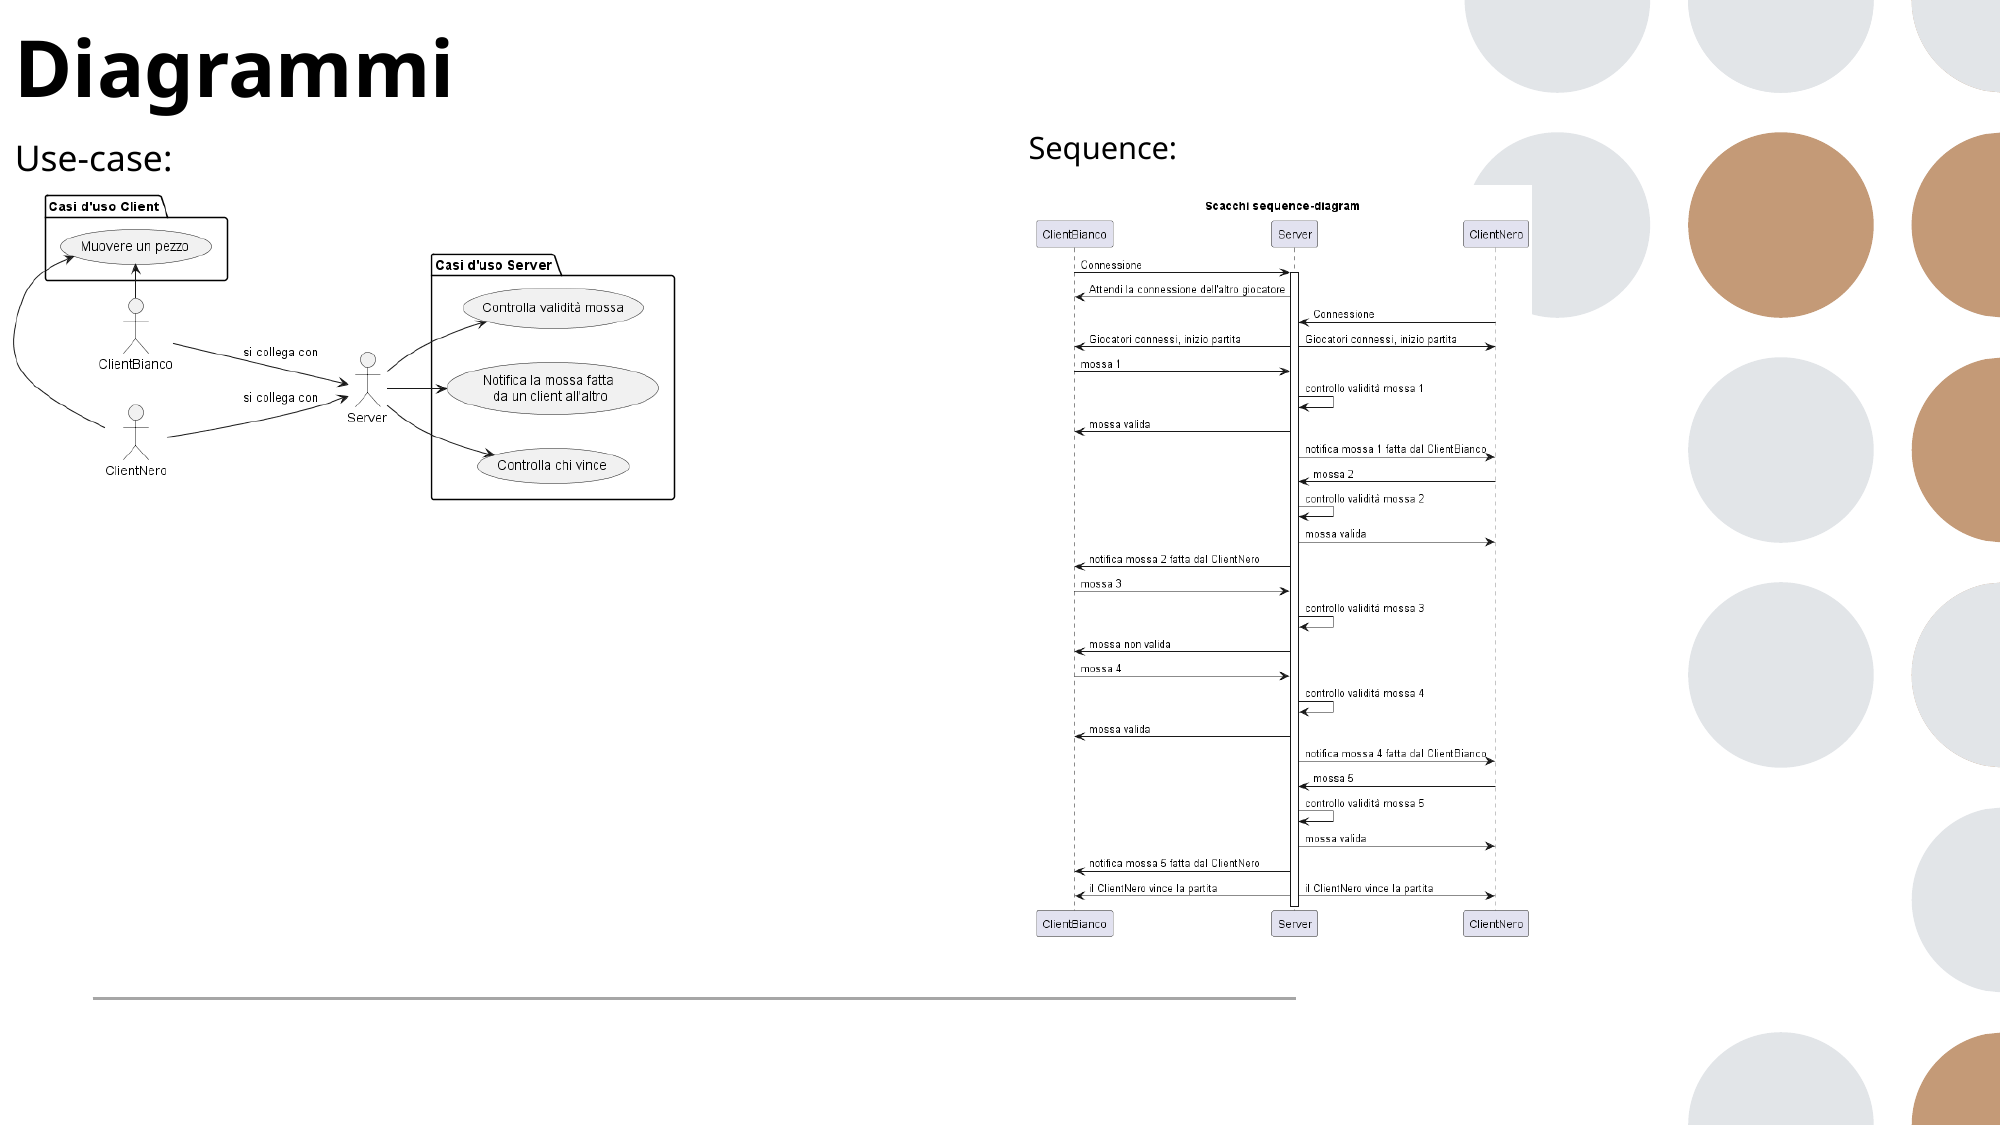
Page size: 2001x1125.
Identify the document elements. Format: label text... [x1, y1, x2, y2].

picture [0, 189, 679, 504]
picture [1032, 185, 1532, 940]
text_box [1464, 0, 2000, 1125]
text_box Sequence: [1013, 121, 1338, 175]
text_box Diagrammi [0, 6, 863, 130]
text_box Use-case: [0, 129, 679, 189]
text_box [1687, 0, 2000, 768]
